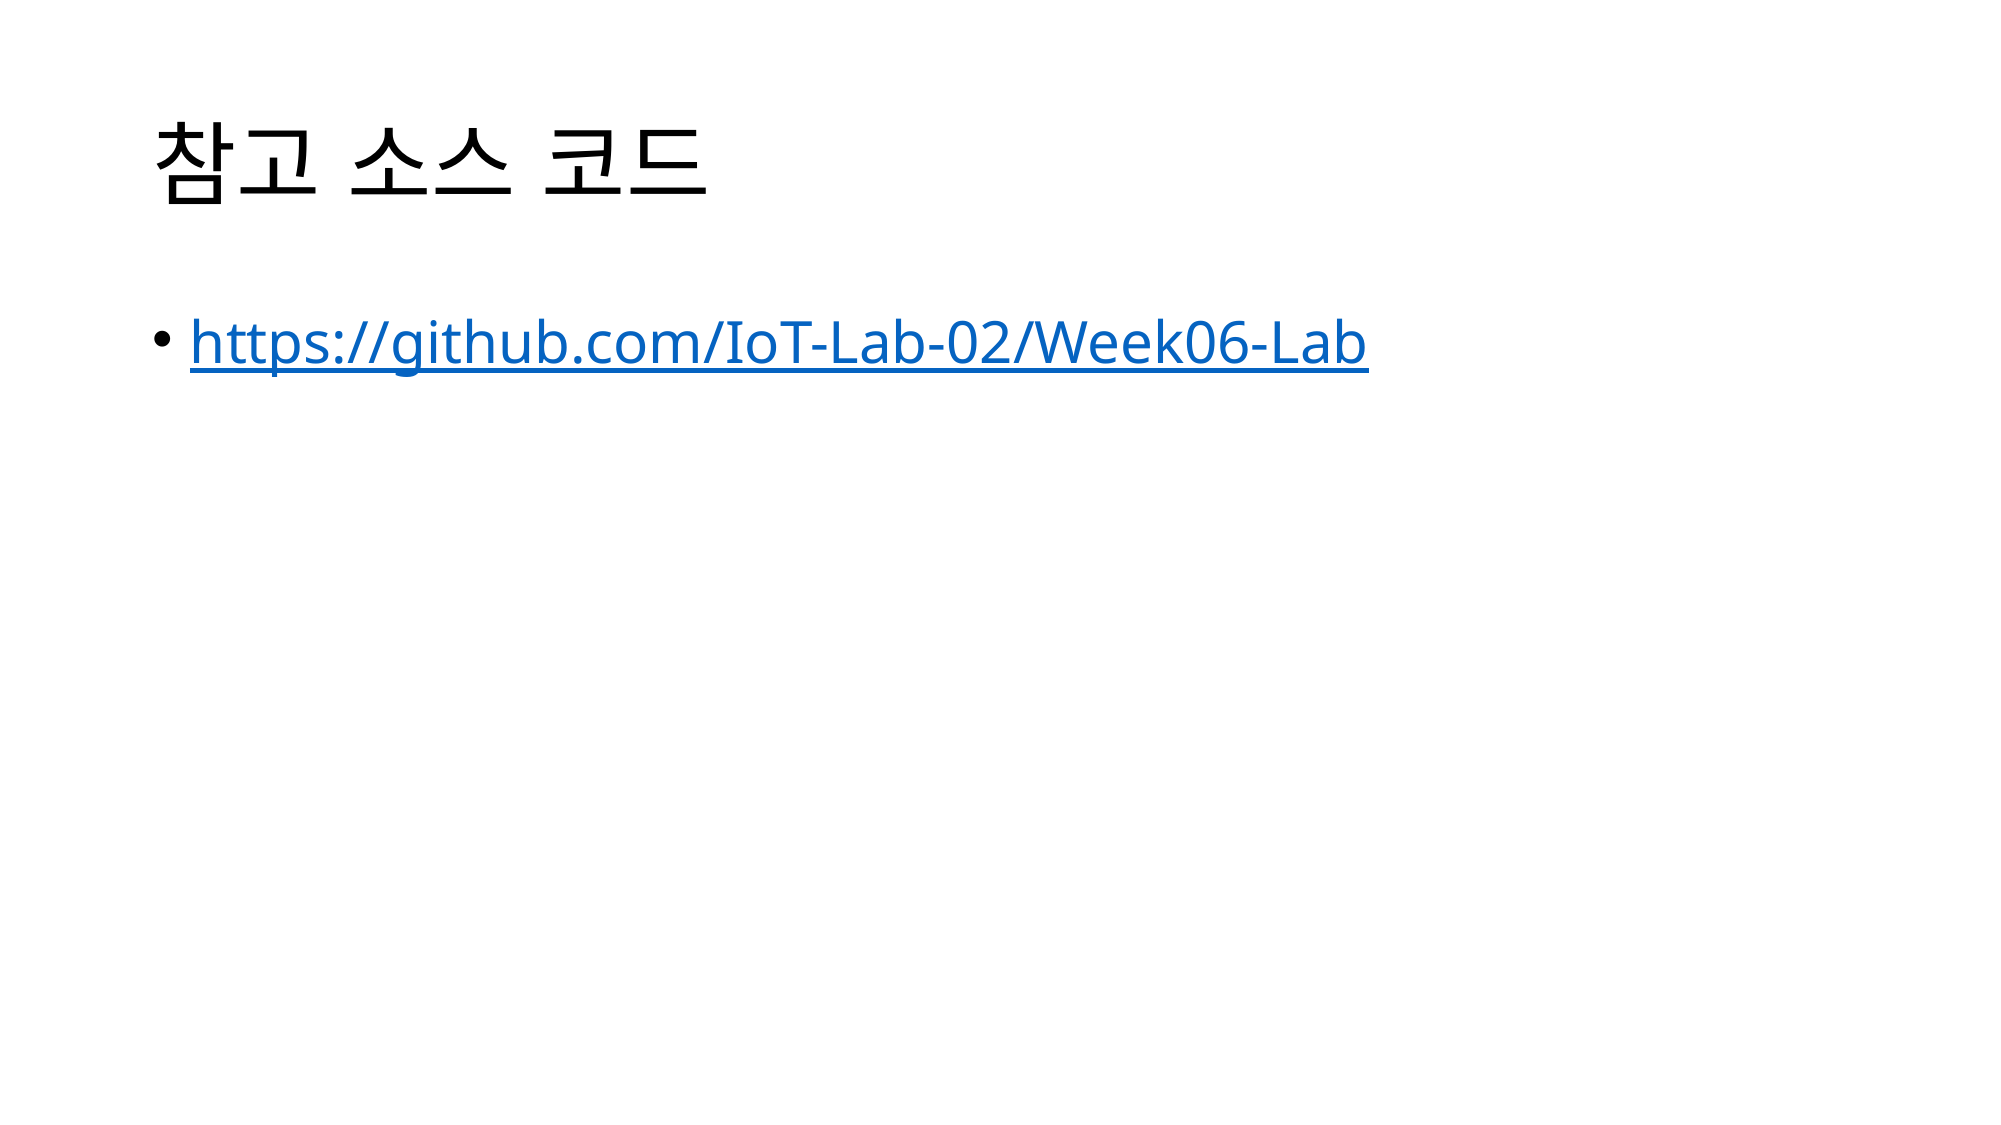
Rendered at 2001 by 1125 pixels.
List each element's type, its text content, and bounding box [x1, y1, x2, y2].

title 참고 소스 코드 [137, 59, 1863, 278]
list https://github.com/IoT-Lab-02/Week06-Lab [137, 299, 1863, 1014]
